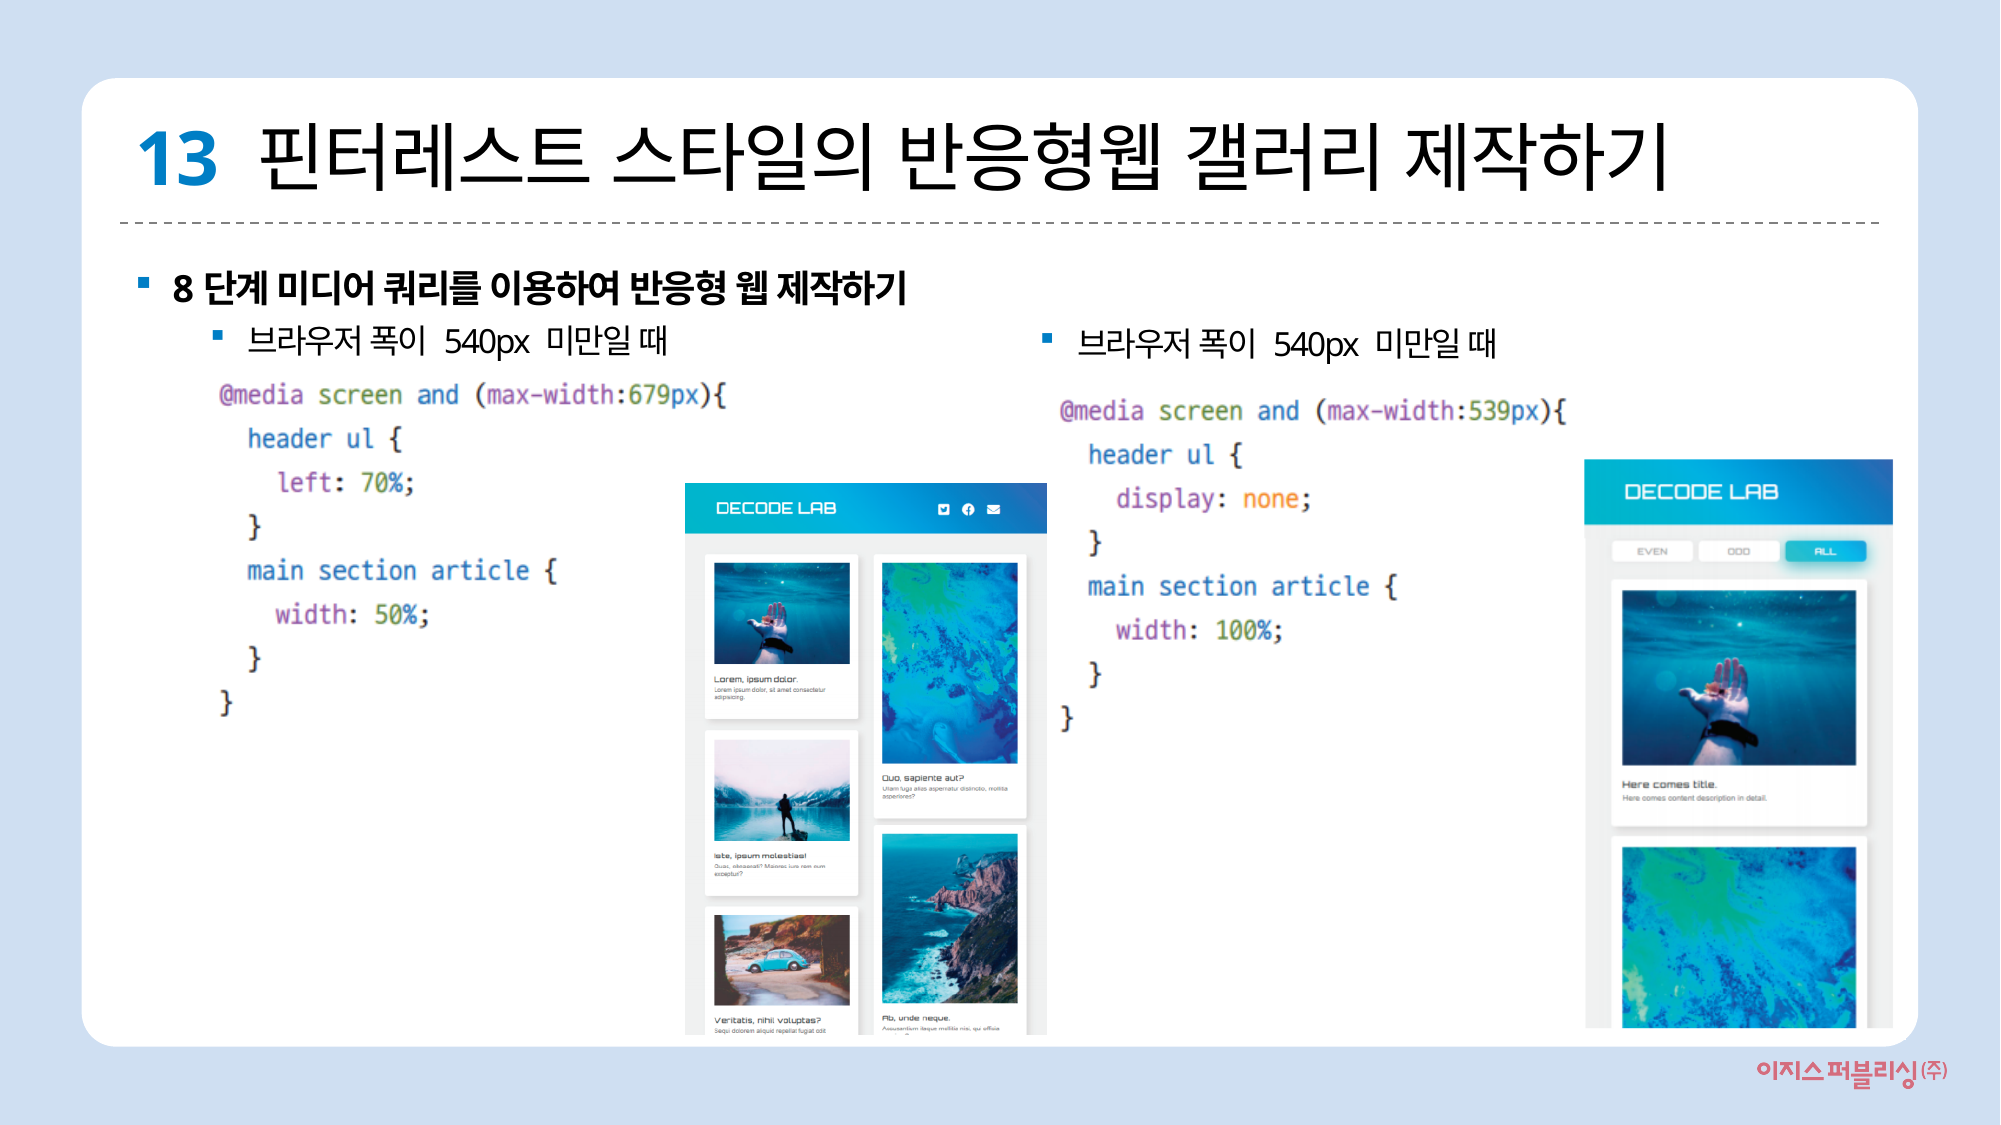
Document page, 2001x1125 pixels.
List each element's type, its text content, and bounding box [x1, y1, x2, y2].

picture [204, 373, 1050, 1040]
list 8단계 미디어 쿼리를 이용하여 반응형 웹 제작하기 브라우저 폭이 540px 미만일 때 [120, 257, 1050, 1025]
picture [1053, 386, 1906, 1040]
text_box 브라우저 폭이 540px 미만일 때 [949, 315, 1880, 1038]
title 13 핀터레스트 스타일의 반응형웹 갤러리 제작하기 [120, 109, 1880, 209]
